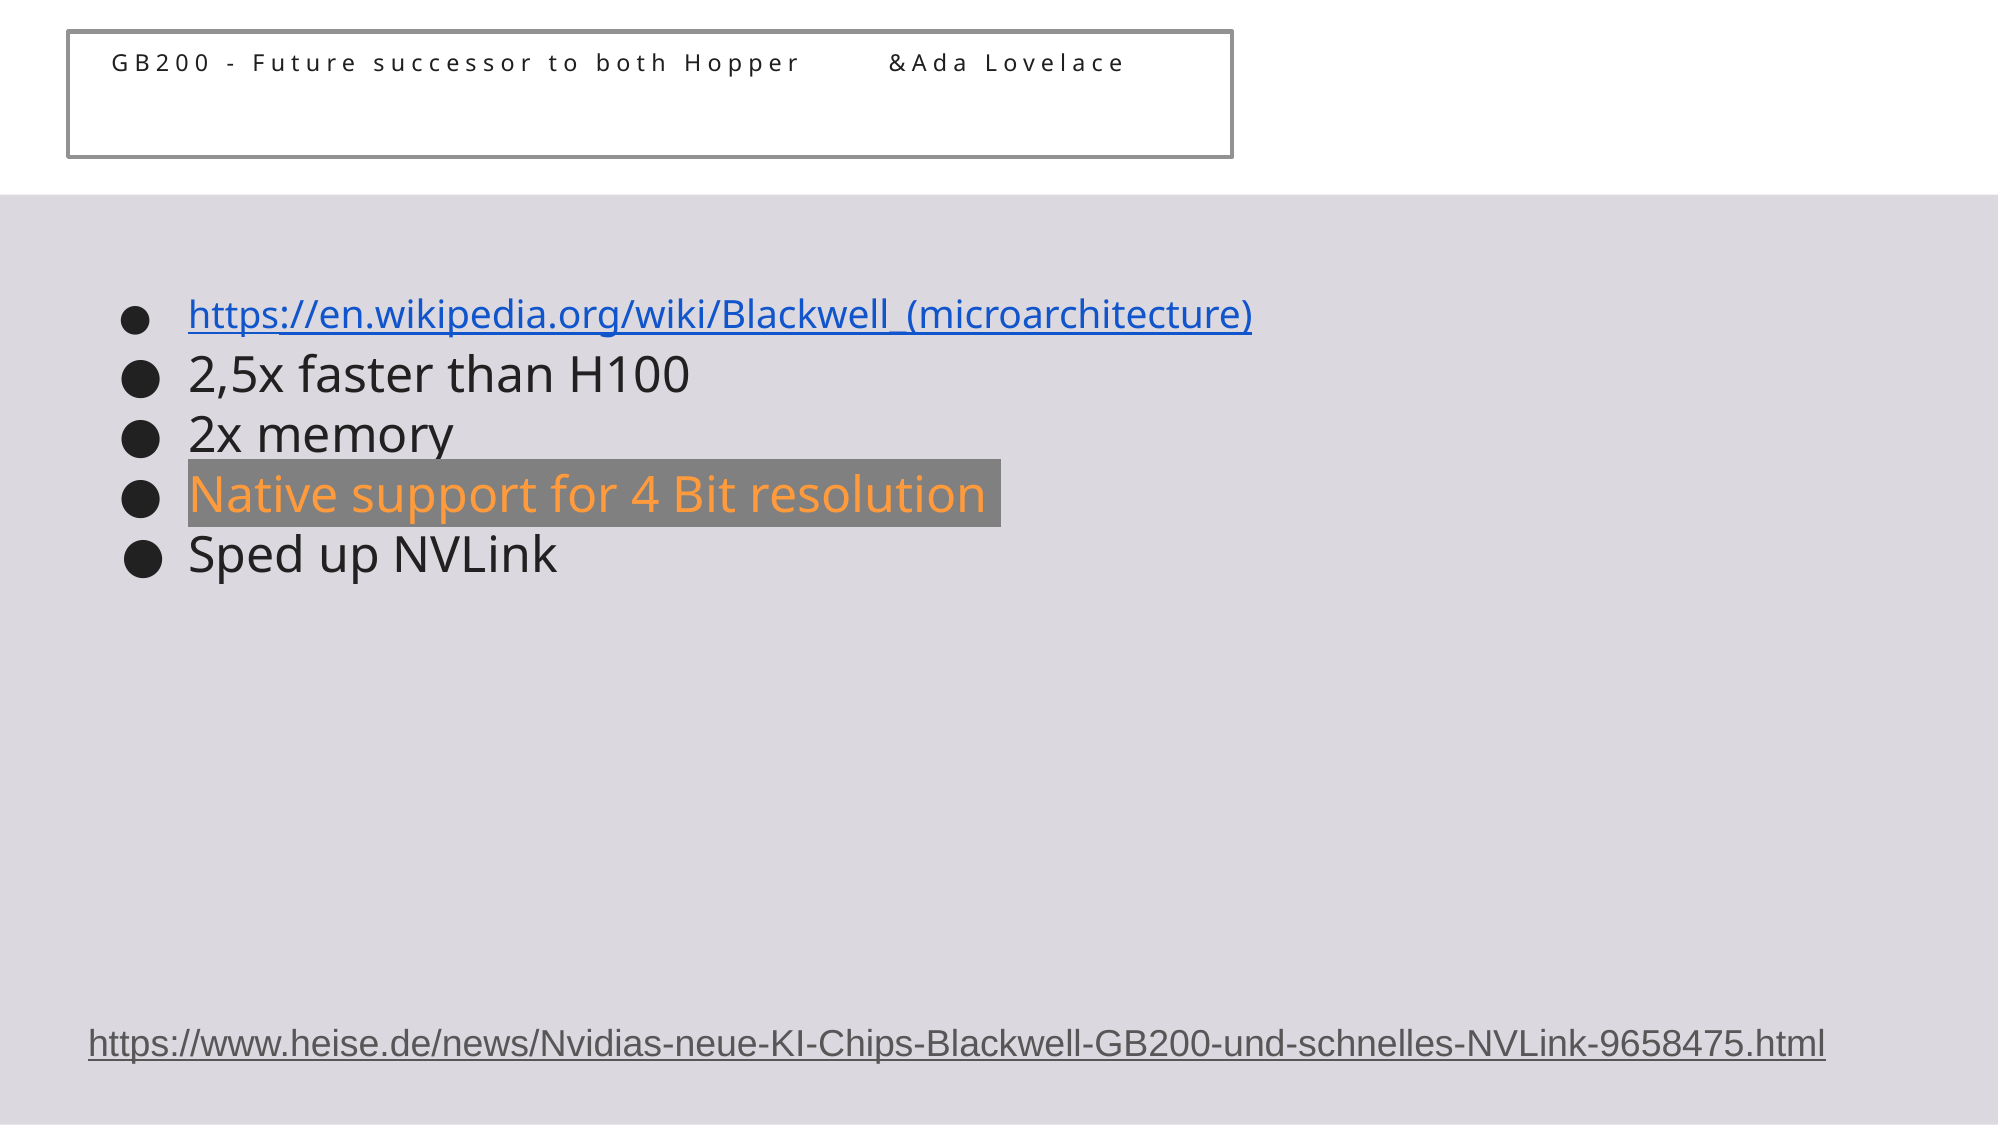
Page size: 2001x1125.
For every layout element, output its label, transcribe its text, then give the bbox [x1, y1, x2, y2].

text_box https://www.heise.de/news/Nvidias-neue-KI-Chips-Blackwell-GB200-und-schnelles-NVLink-9658475.html [68, 999, 1968, 1085]
title GB200 - Future successor to both Hopper &Ada Lovelace [91, 28, 1218, 114]
list https://en.wikipedia.org/wiki/Blackwell_(microarchitecture) 2,5x faster than H100 2x memory Native support for 4 Bit resolution Sped up NVLink [68, 269, 1932, 999]
